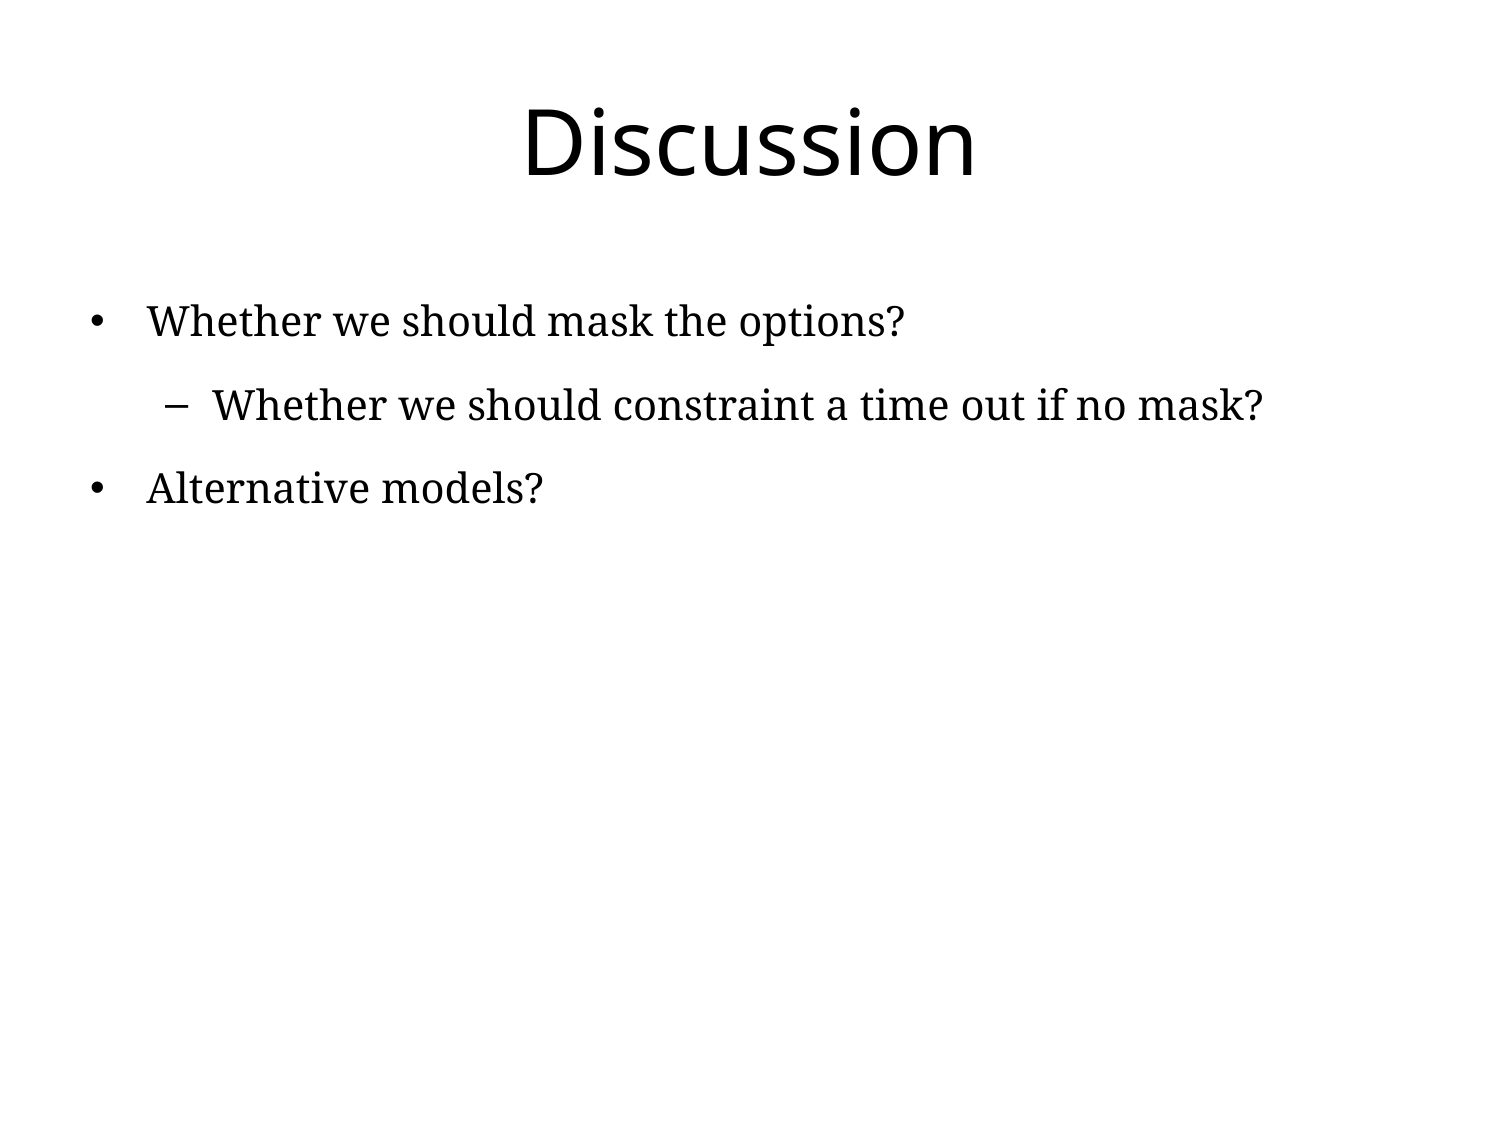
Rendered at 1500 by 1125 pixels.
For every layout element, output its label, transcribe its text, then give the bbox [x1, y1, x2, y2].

list Whether we should mask the options? Whether we should constraint a time out if no mask? Alternative models? [75, 262, 1425, 1005]
title Discussion [75, 45, 1425, 233]
